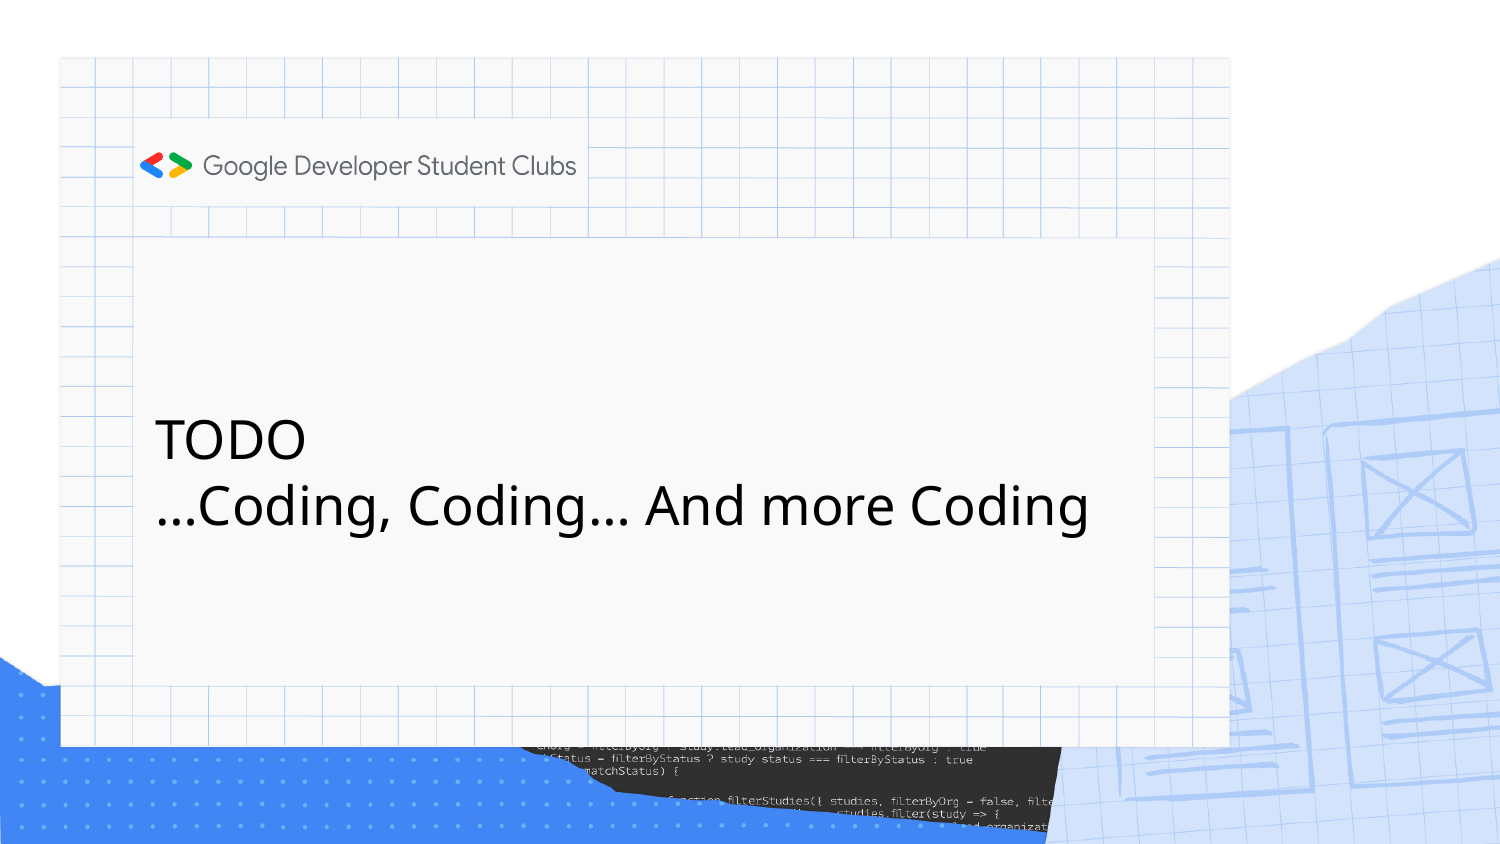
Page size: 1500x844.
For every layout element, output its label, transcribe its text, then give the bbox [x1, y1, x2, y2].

title TODO …Coding, Coding… And more Coding [139, 390, 1145, 562]
picture [0, 0, 1500, 844]
